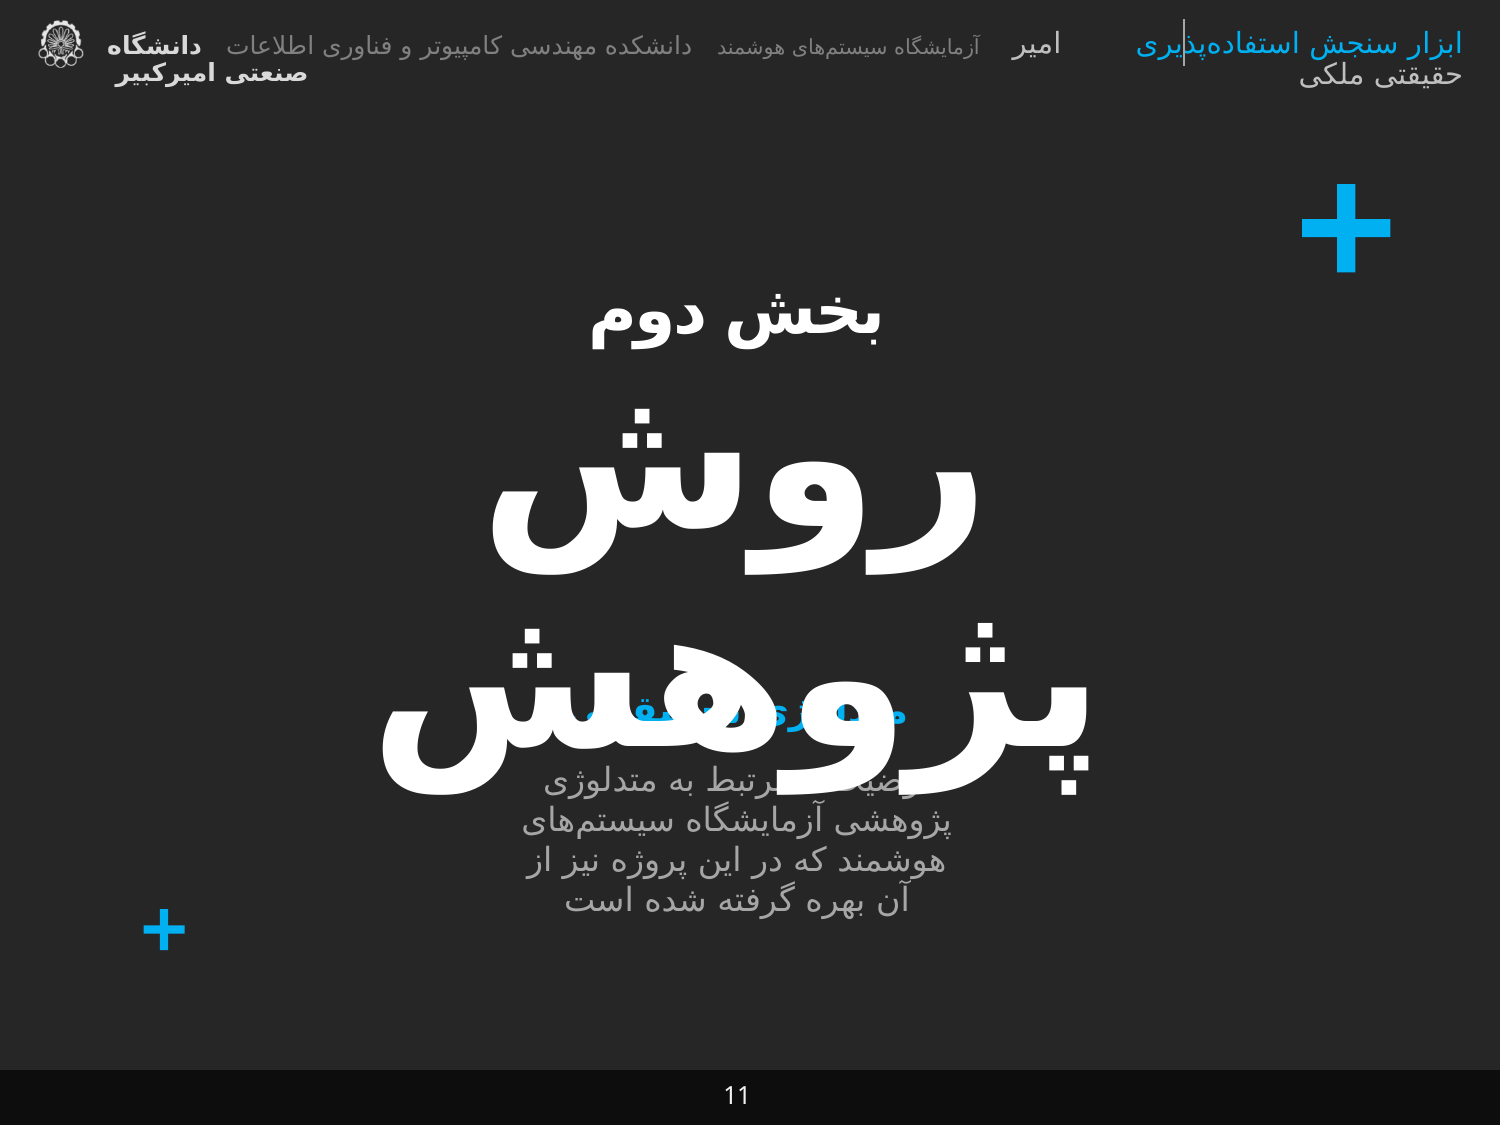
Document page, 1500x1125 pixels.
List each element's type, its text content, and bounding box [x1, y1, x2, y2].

slide_number 11 [568, 1072, 906, 1115]
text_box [28, 18, 1479, 68]
text_box بخش دوم روش پژوهش [87, 119, 1387, 592]
text_box [143, 908, 186, 951]
text_box متدلوژی تحقیقاتی [403, 678, 1071, 751]
text_box [1387, 218, 1391, 238]
text_box توضیحات مرتبط به متدلوژی پژوهشی آزمایشگاه سیستم‌های هوشمند که در این پروژه نیز از آن بهره گرفته شده است [504, 750, 970, 884]
